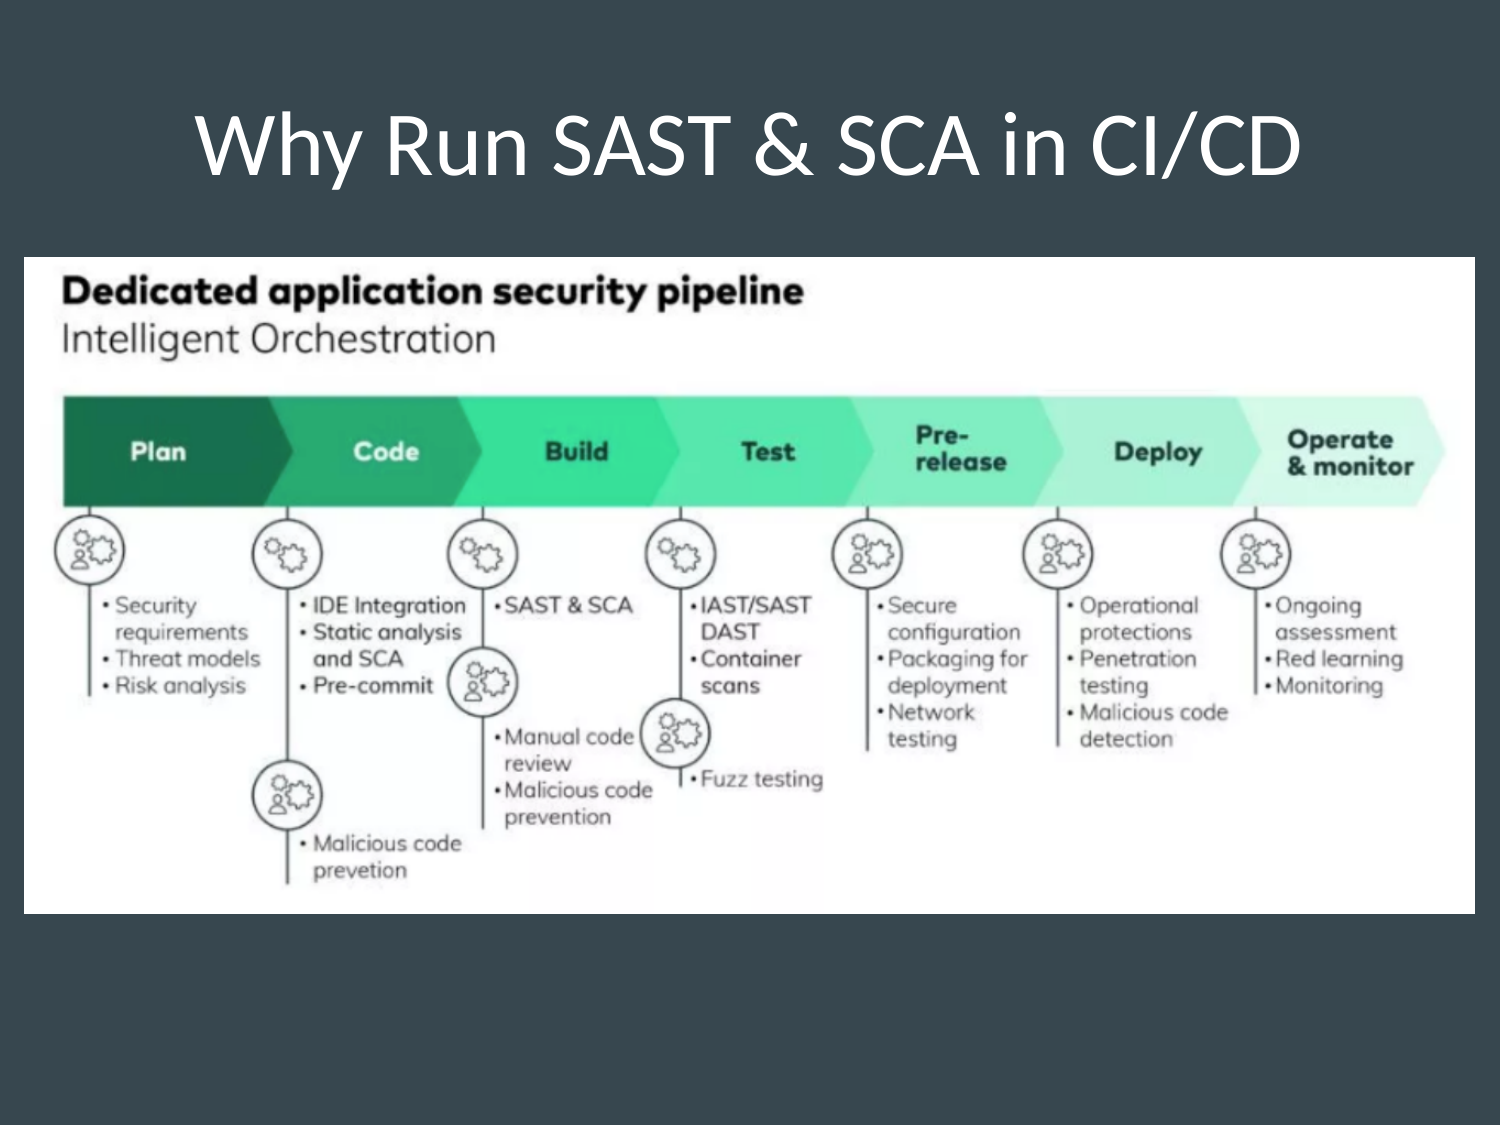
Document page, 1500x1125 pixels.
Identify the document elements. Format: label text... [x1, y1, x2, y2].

picture [24, 257, 1476, 915]
title Why Run SAST & SCA in CI/CD [75, 45, 1425, 233]
